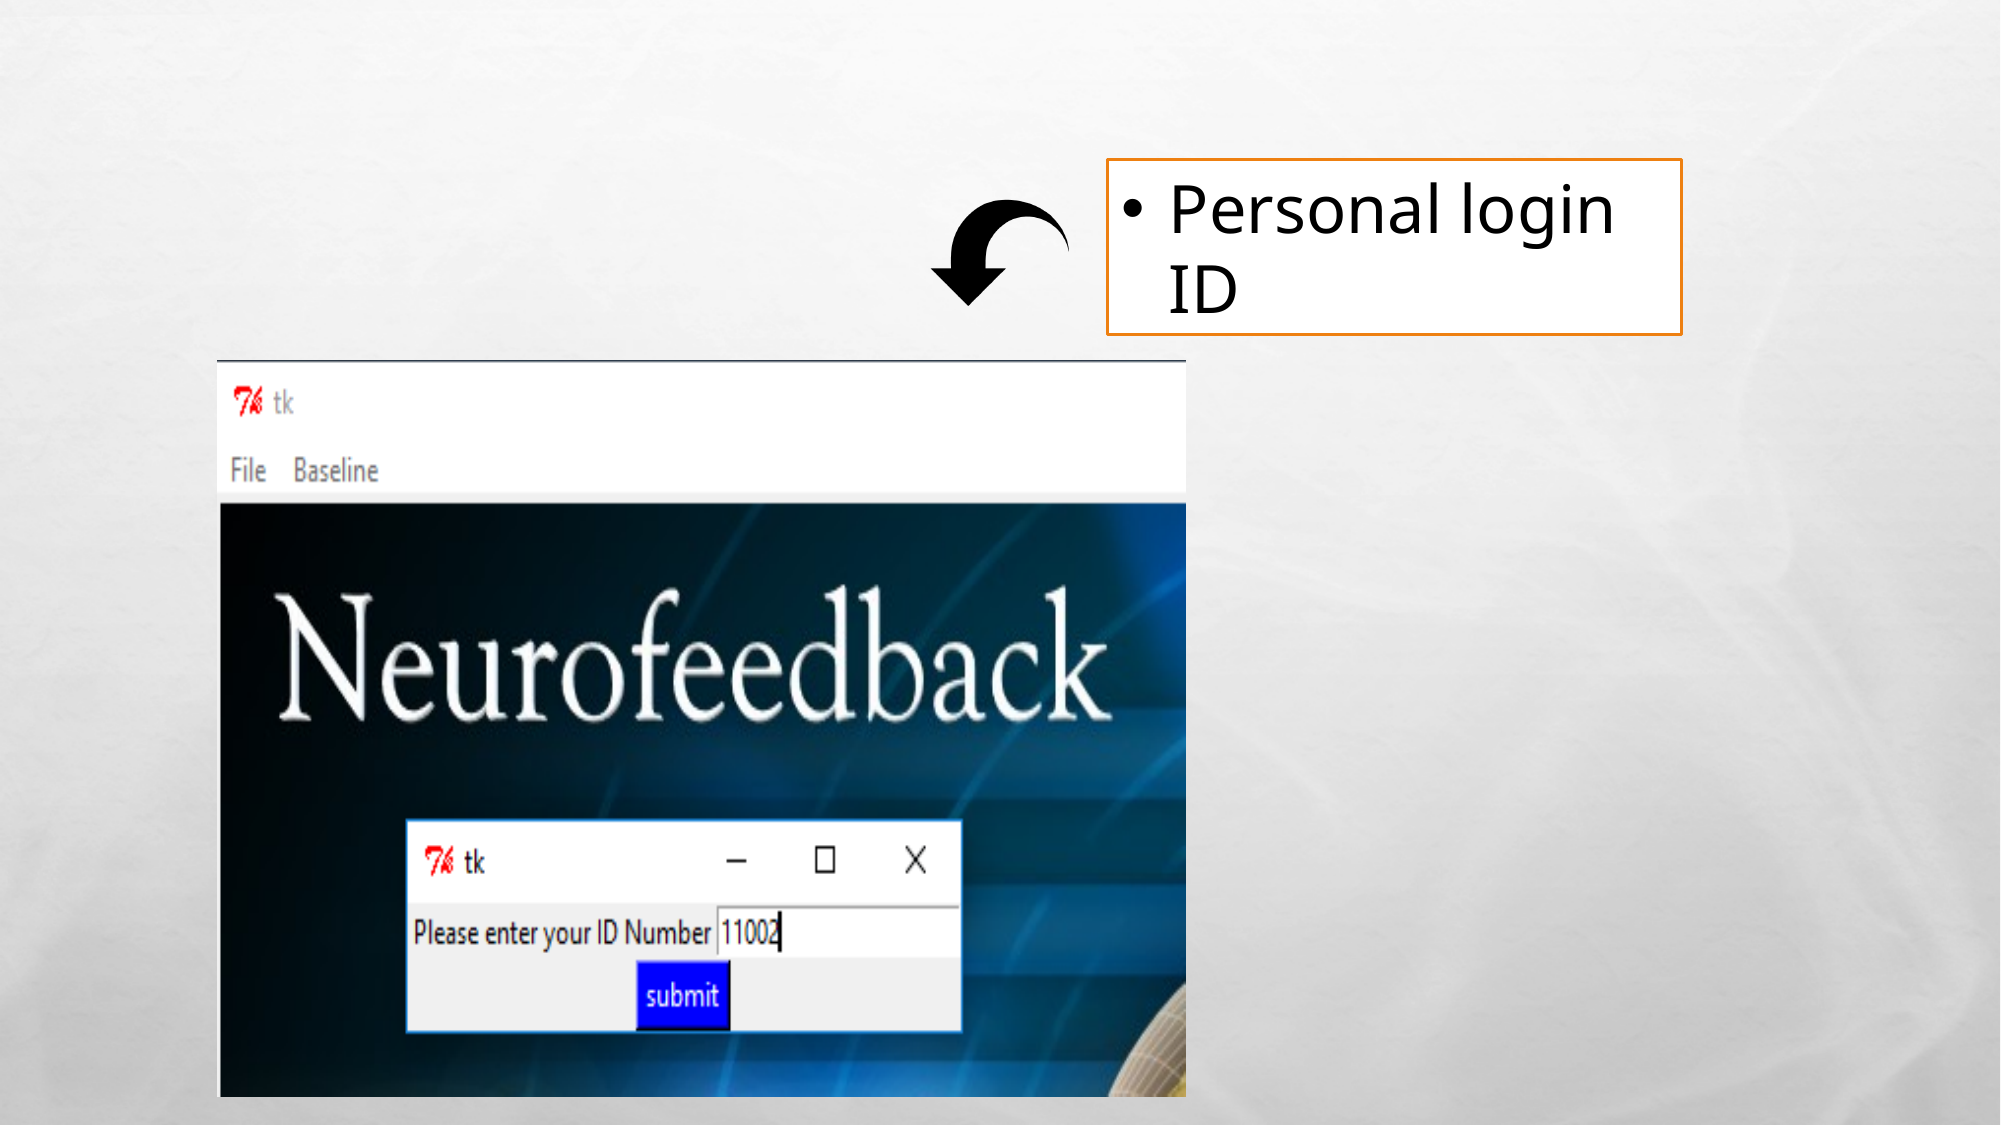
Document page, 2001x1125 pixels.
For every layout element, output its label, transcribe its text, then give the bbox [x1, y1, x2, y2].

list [217, 360, 1186, 1097]
text_box Personal login ID [1106, 158, 1683, 336]
picture [924, 180, 1076, 331]
